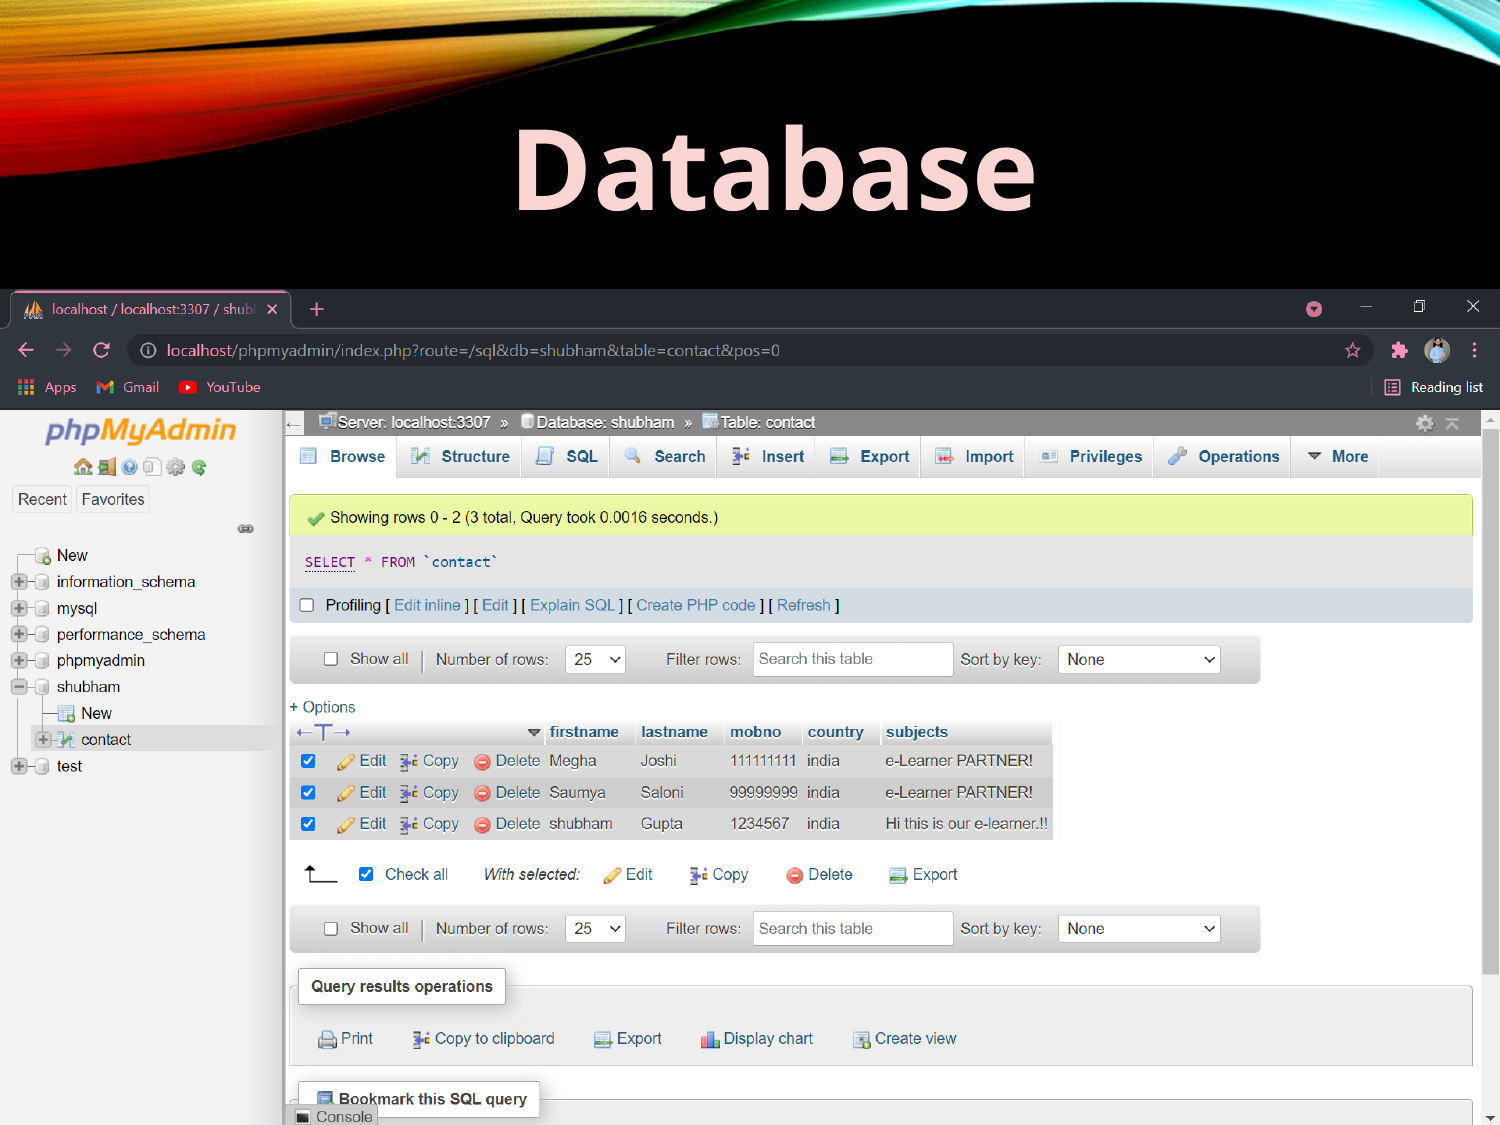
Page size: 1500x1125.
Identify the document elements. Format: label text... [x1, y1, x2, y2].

picture [0, 0, 1500, 178]
text_box Database [494, 89, 1084, 240]
picture [0, 289, 1500, 1125]
